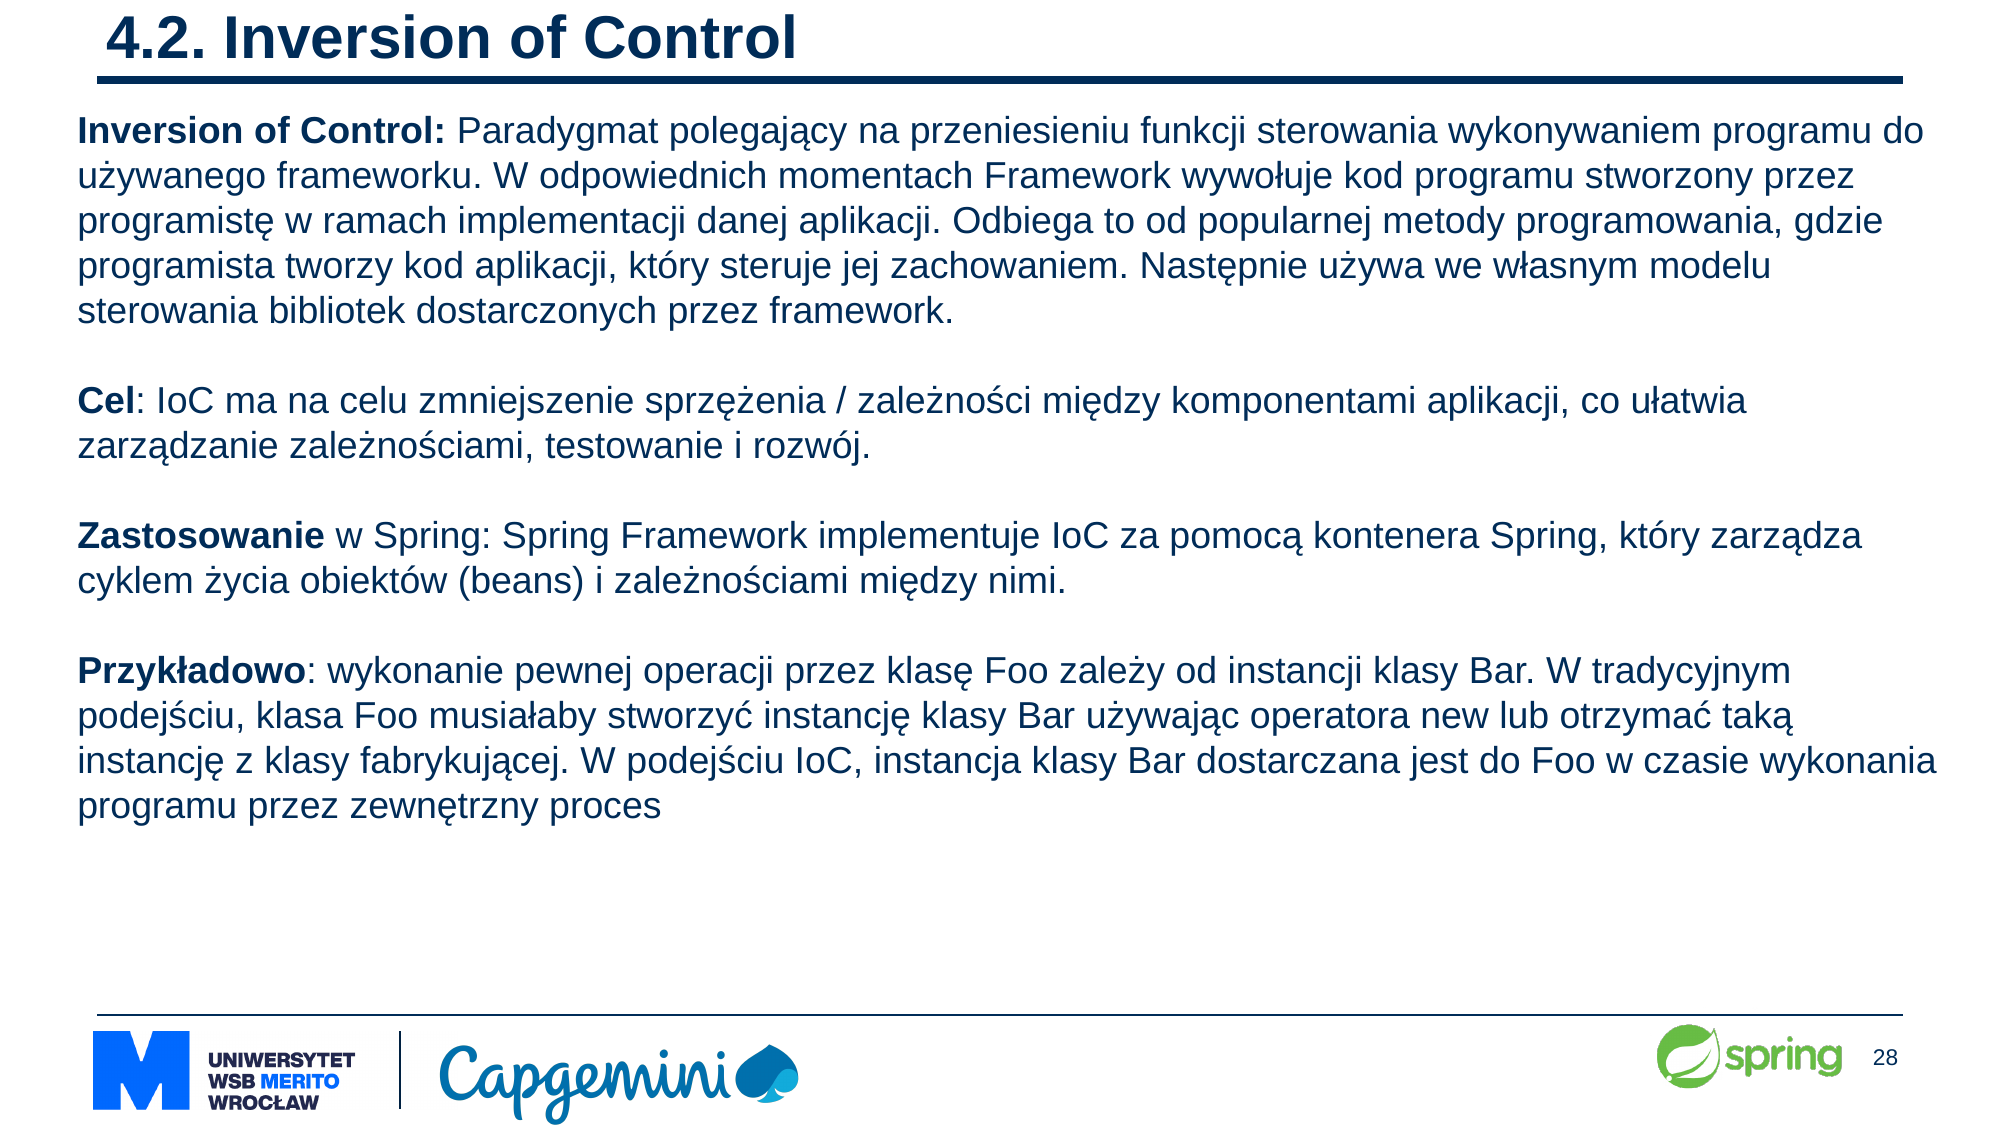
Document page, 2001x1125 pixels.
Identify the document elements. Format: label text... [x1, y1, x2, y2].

picture [93, 1030, 399, 1110]
title 4.2. Inversion of Control [105, 6, 1822, 80]
slide_number 28 [1852, 1042, 1899, 1071]
picture [1650, 1006, 1847, 1107]
text_box Inversion of Control: Paradygmat polegający na przeniesieniu funkcji sterowania wykonywaniem programu do używanego frameworku. W odpowiednich momentach Framework wywołuje kod programu stworzony przez programistę w ramach implementacji danej aplikacji. Odbiega to od popularnej metody programowania, gdzie programista tworzy kod aplikacji, który steruje jej zachowaniem. Następnie używa we własnym modelu sterowania bibliotek dostarczonych przez framework. Cel: IoC ma na celu zmniejszenie sprzężenia / zależności między komponentami aplikacji, co ułatwia zarządzanie zależnościami, testowanie i rozwój. Zastosowanie w Spring: Spring Framework implementuje IoC za pomocą kontenera Spring, który zarządza cyklem życia obiektów (beans) i zależnościami między nimi. Przykładowo: wykonanie pewnej operacji przez klasę Foo zależy od instancji klasy Bar. W tradycyjnym podejściu, klasa Foo musiałaby stworzyć instancję klasy Bar używając operatora new lub otrzymać taką instancję z klasy fabrykującej. W podejściu IoC, instancja klasy Bar dostarczana jest do Foo w czasie wykonania programu przez zewnętrzny proces [62, 98, 1963, 834]
picture [401, 962, 813, 1125]
